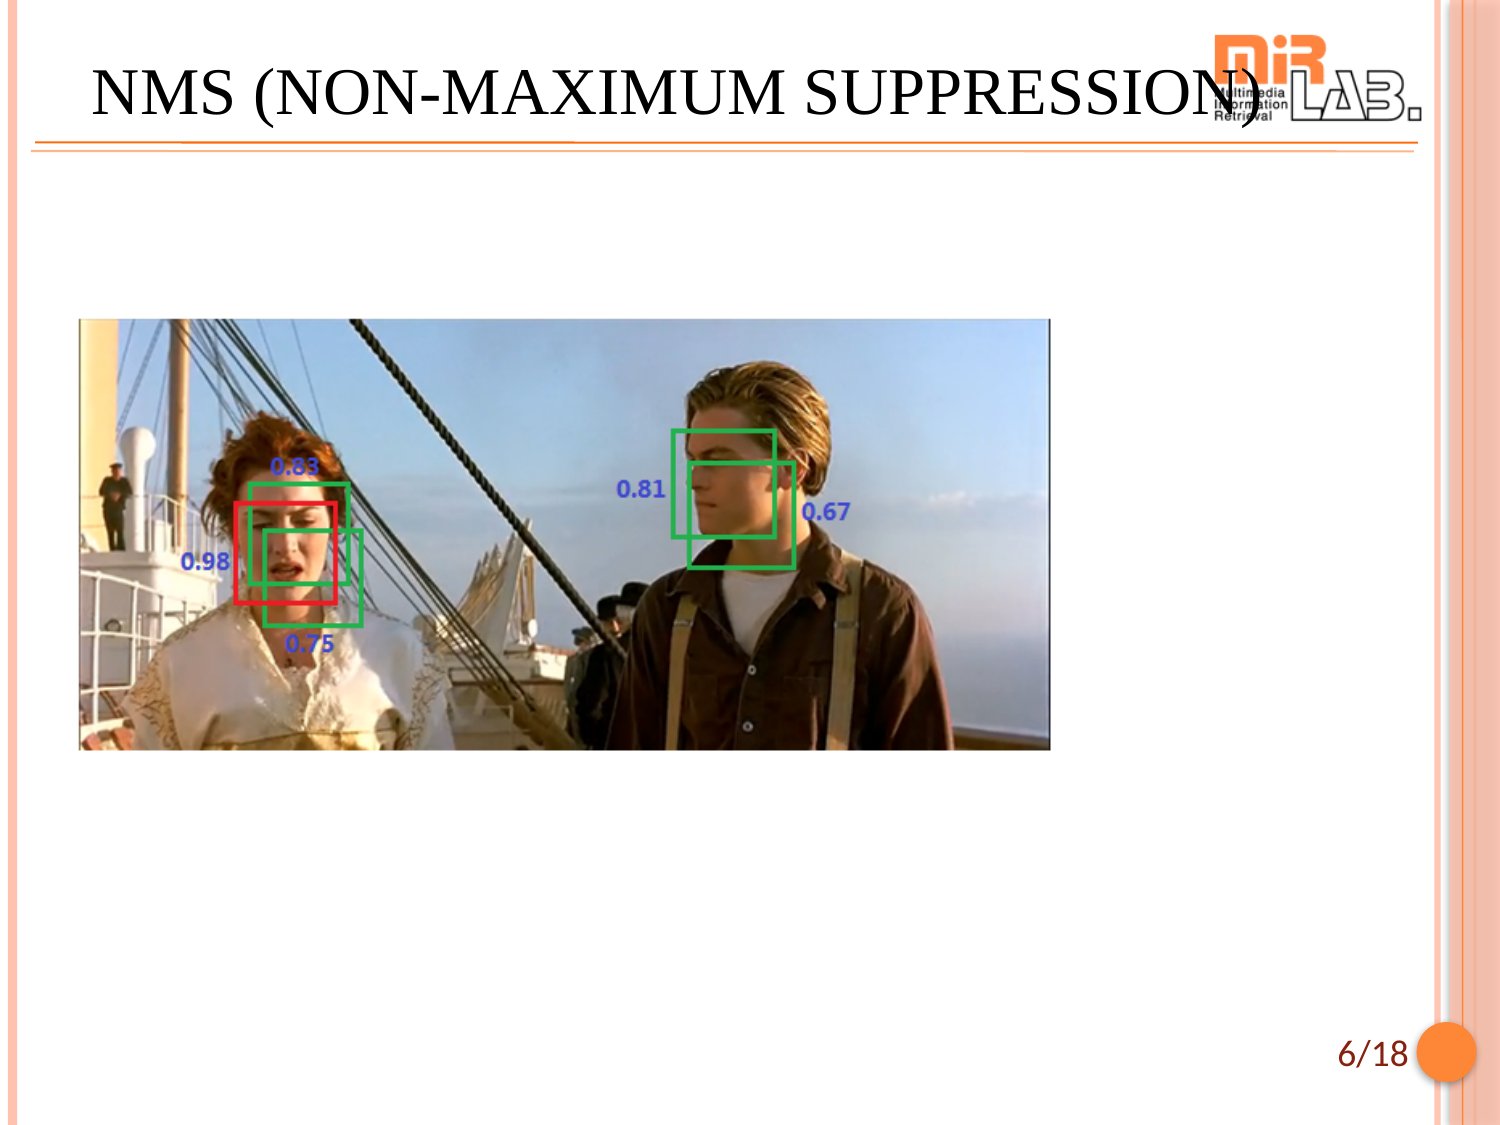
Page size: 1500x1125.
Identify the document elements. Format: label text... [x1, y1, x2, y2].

picture [76, 316, 1055, 755]
picture [1302, 30, 1424, 126]
title NMS (Non-maximum suppression) [76, 19, 1302, 136]
